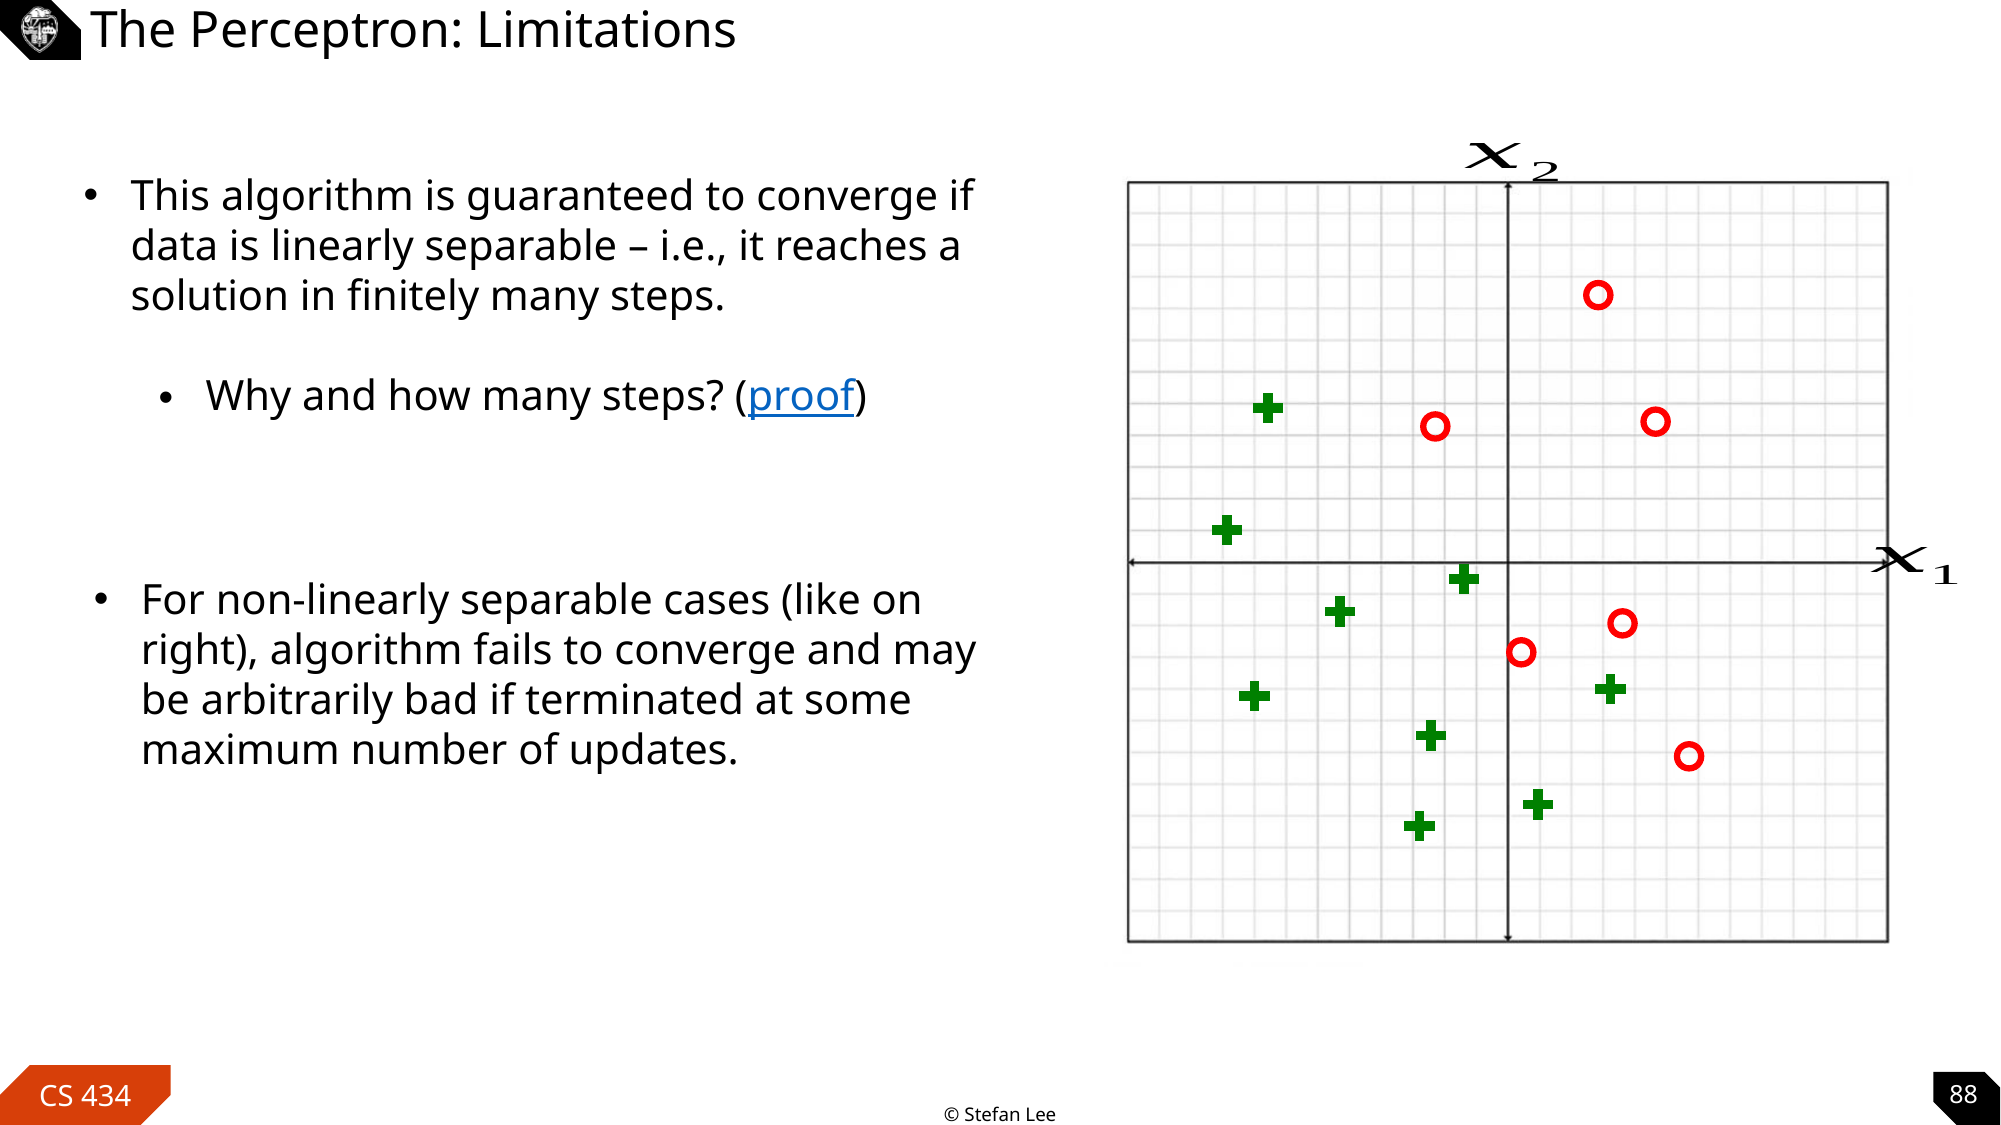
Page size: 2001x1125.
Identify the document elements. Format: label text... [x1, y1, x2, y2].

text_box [1104, 126, 1964, 967]
title The Perceptron: Limitations [0, 1, 1699, 61]
slide_number 88 [1933, 1071, 1994, 1119]
text_box For non-linearly separable cases (like on right), algorithm fails to converge and may be arbitrarily bad if terminated at some maximum number of updates. [79, 565, 1046, 781]
text_box This algorithm is guaranteed to converge if data is linearly separable – i.e., it reaches a solution in finitely many steps. Why and how many steps? (proof) [69, 161, 1046, 434]
